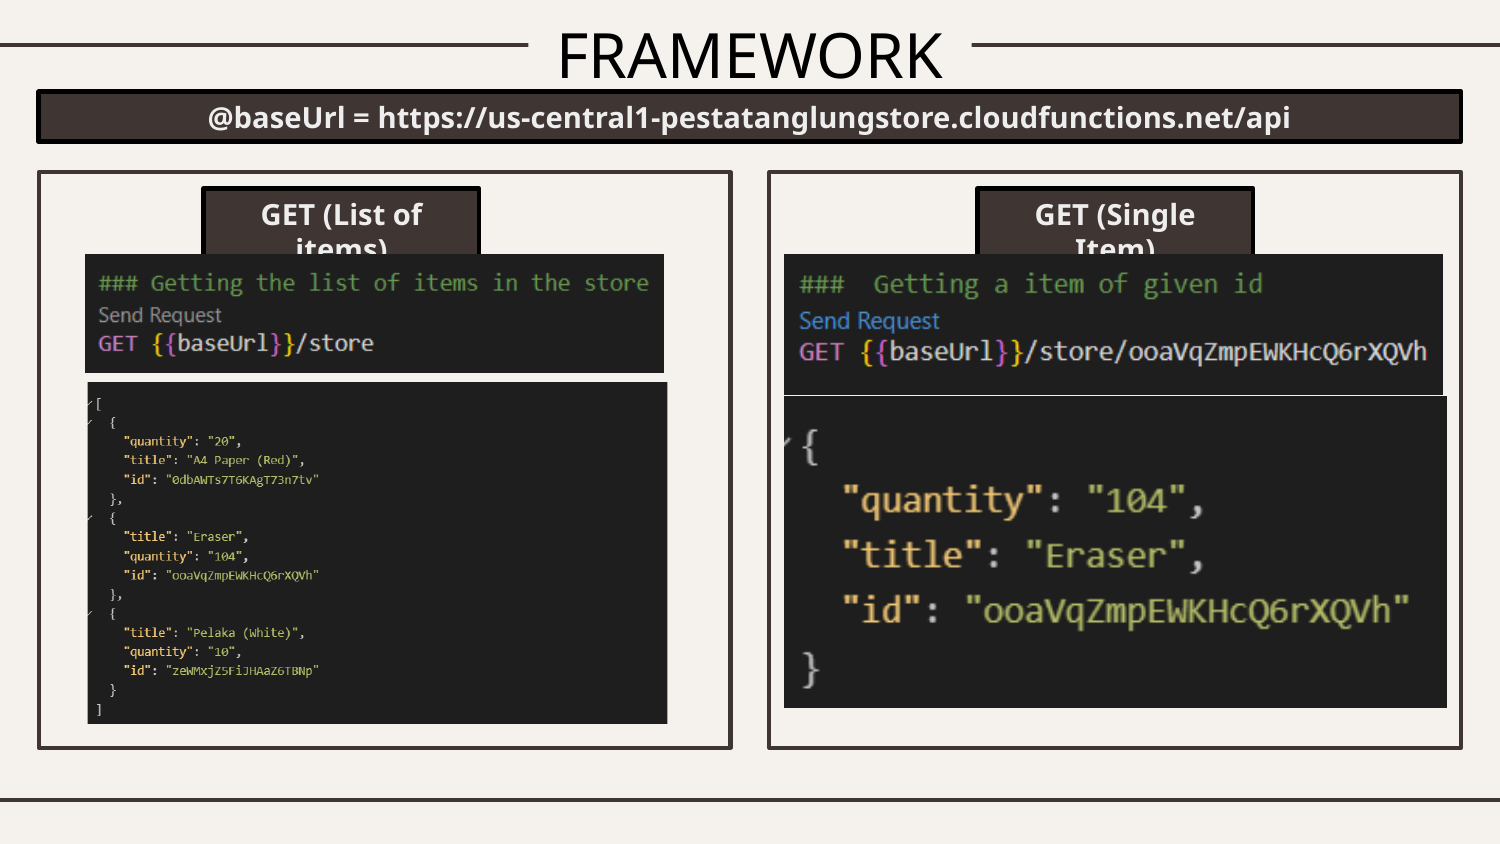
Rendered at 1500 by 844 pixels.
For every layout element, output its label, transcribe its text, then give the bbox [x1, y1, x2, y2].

text_box @baseUrl = https://us-central1-pestatanglungstore.cloudfunctions.net/api [38, 91, 1462, 142]
picture [85, 254, 665, 373]
text_box GET (List of items) [203, 188, 480, 252]
text_box [37, 170, 733, 750]
picture [87, 382, 668, 724]
title FRAMEWORK [528, 0, 972, 91]
picture [783, 396, 1447, 708]
text_box GET (Single Item) [977, 188, 1253, 252]
picture [783, 254, 1444, 395]
text_box [767, 170, 1463, 750]
